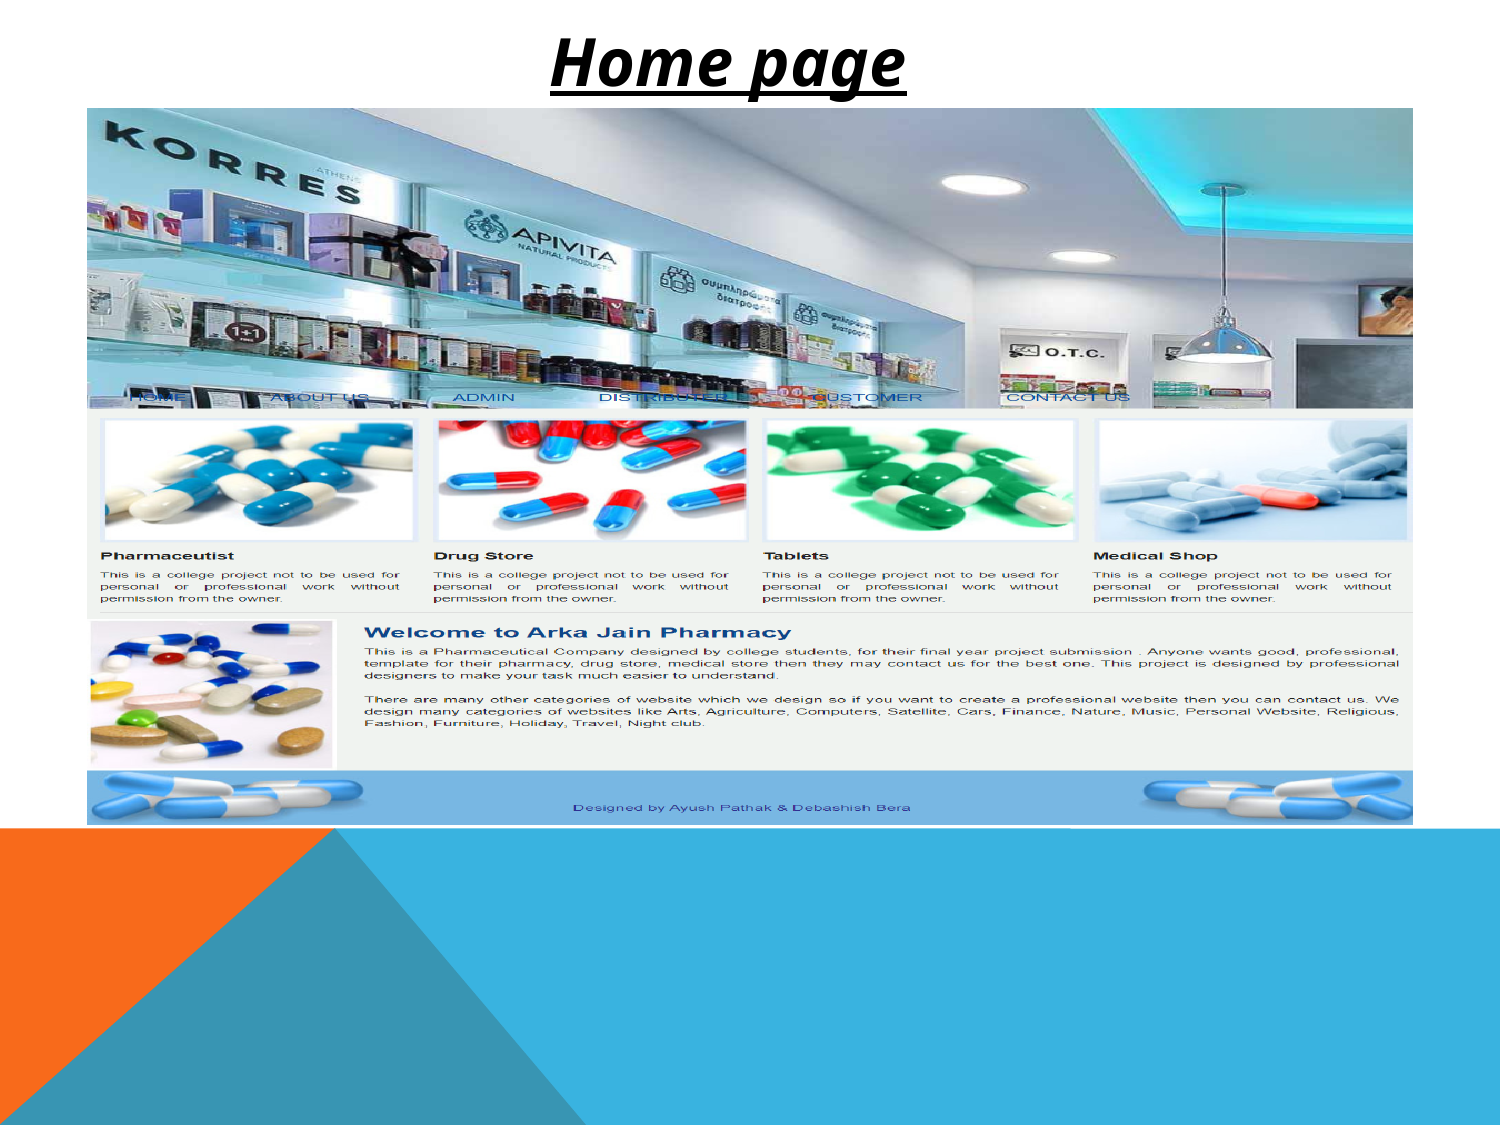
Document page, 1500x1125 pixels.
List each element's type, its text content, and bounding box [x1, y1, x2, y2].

picture [87, 108, 1413, 826]
text_box Home page [535, 12, 923, 106]
